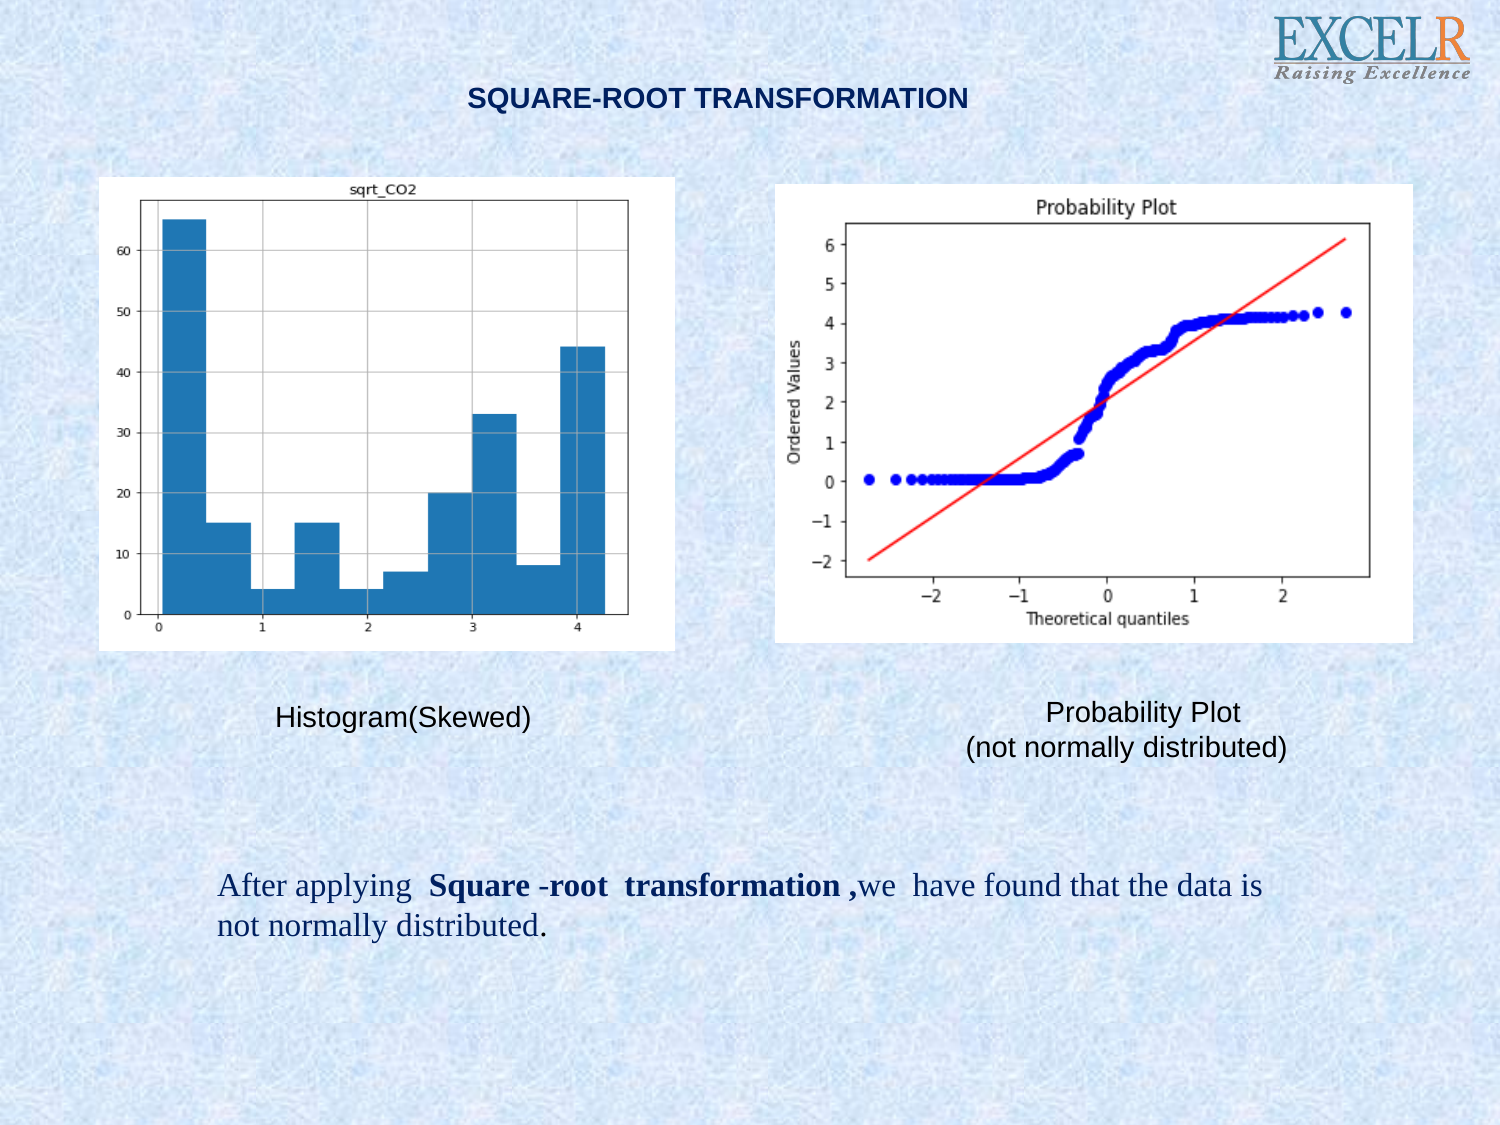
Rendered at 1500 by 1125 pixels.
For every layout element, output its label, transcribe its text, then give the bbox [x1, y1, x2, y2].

picture [0, 0, 1500, 1125]
text_box SQUARE-ROOT TRANSFORMATION [452, 72, 1005, 122]
text_box Probability Plot (not normally distributed) [860, 685, 1377, 771]
text_box Histogram(Skewed) [202, 690, 616, 741]
text_box After applying Square -root transformation ,we have found that the data is not normally distributed. [202, 856, 1316, 951]
